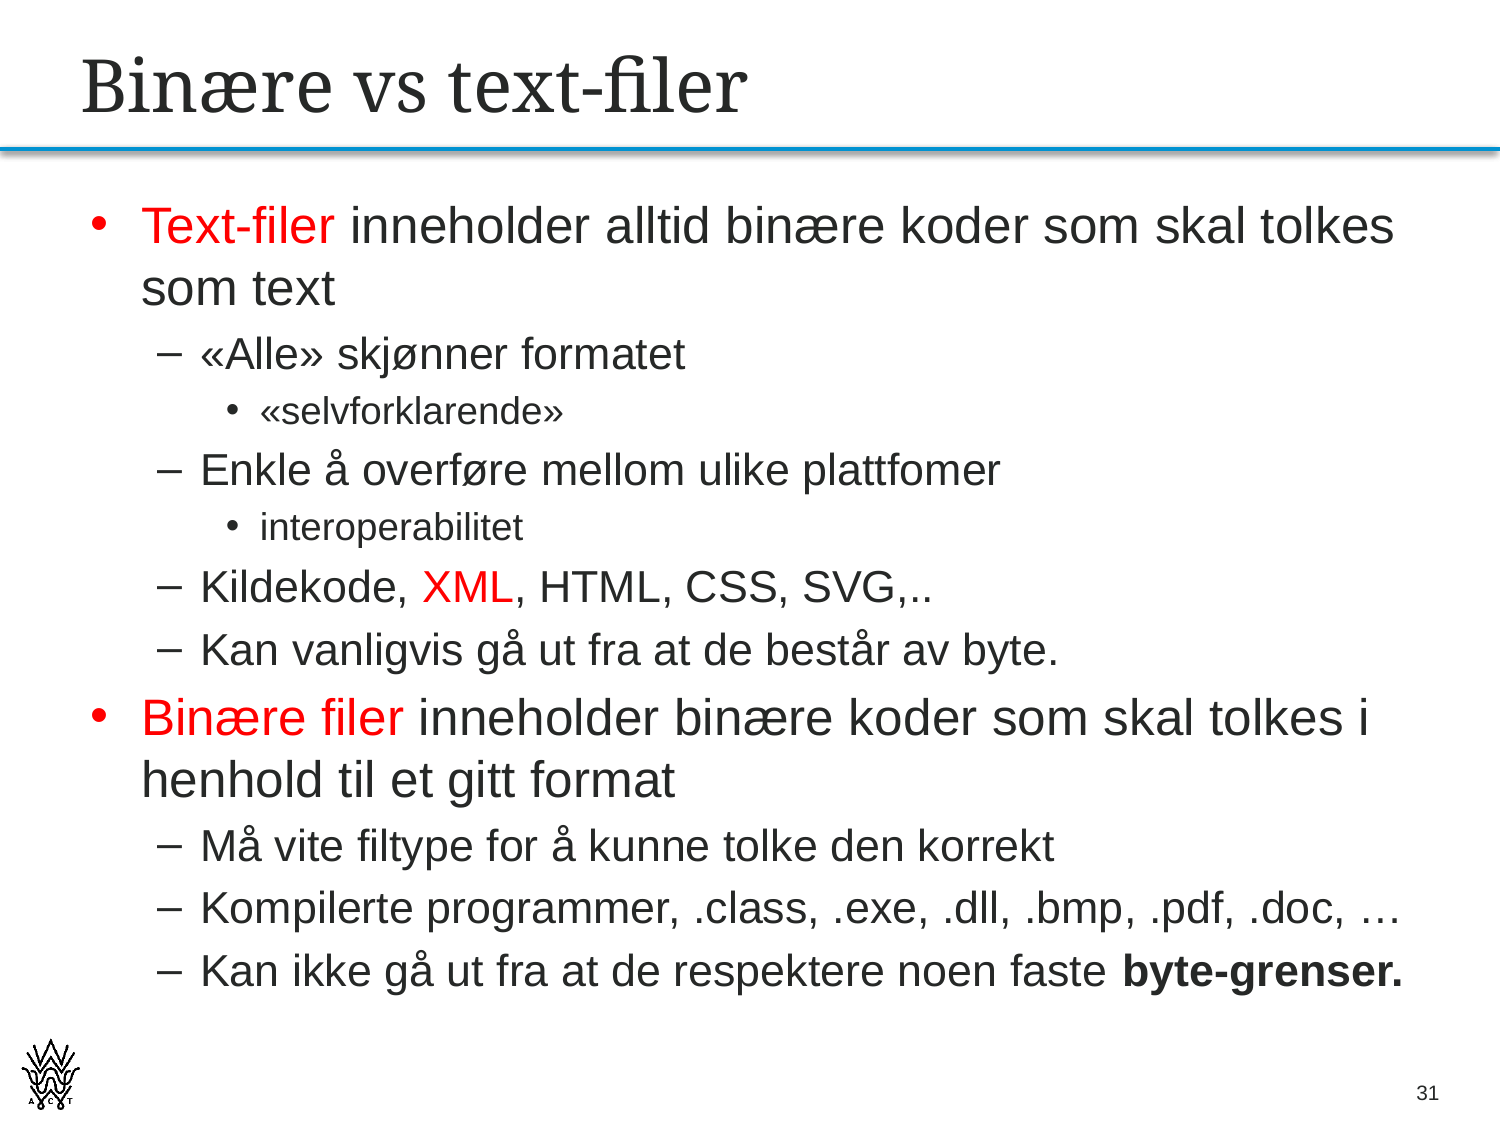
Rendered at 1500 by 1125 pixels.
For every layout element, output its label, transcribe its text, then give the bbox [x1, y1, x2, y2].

slide_number 31 [1104, 1062, 1455, 1123]
picture [0, 1023, 101, 1125]
title Binære vs text-filer [64, 30, 1416, 136]
list Text-filer inneholder alltid binære koder som skal tolkes som text «Alle» skjønner formatet «selvforklarende» Enkle å overføre mellom ulike plattfomer interoperabilitet Kildekode, XML, HTML, CSS, SVG,.. Kan vanligvis gå ut fra at de består av byte. Binære filer inneholder binære koder som skal tolkes i henhold til et gitt format Må vite filtype for å kunne tolke den korrekt Kompilerte programmer, .class, .exe, .dll, .bmp, .pdf, .doc, … Kan ikke gå ut fra at de respektere noen faste byte-grenser. [74, 184, 1426, 1048]
